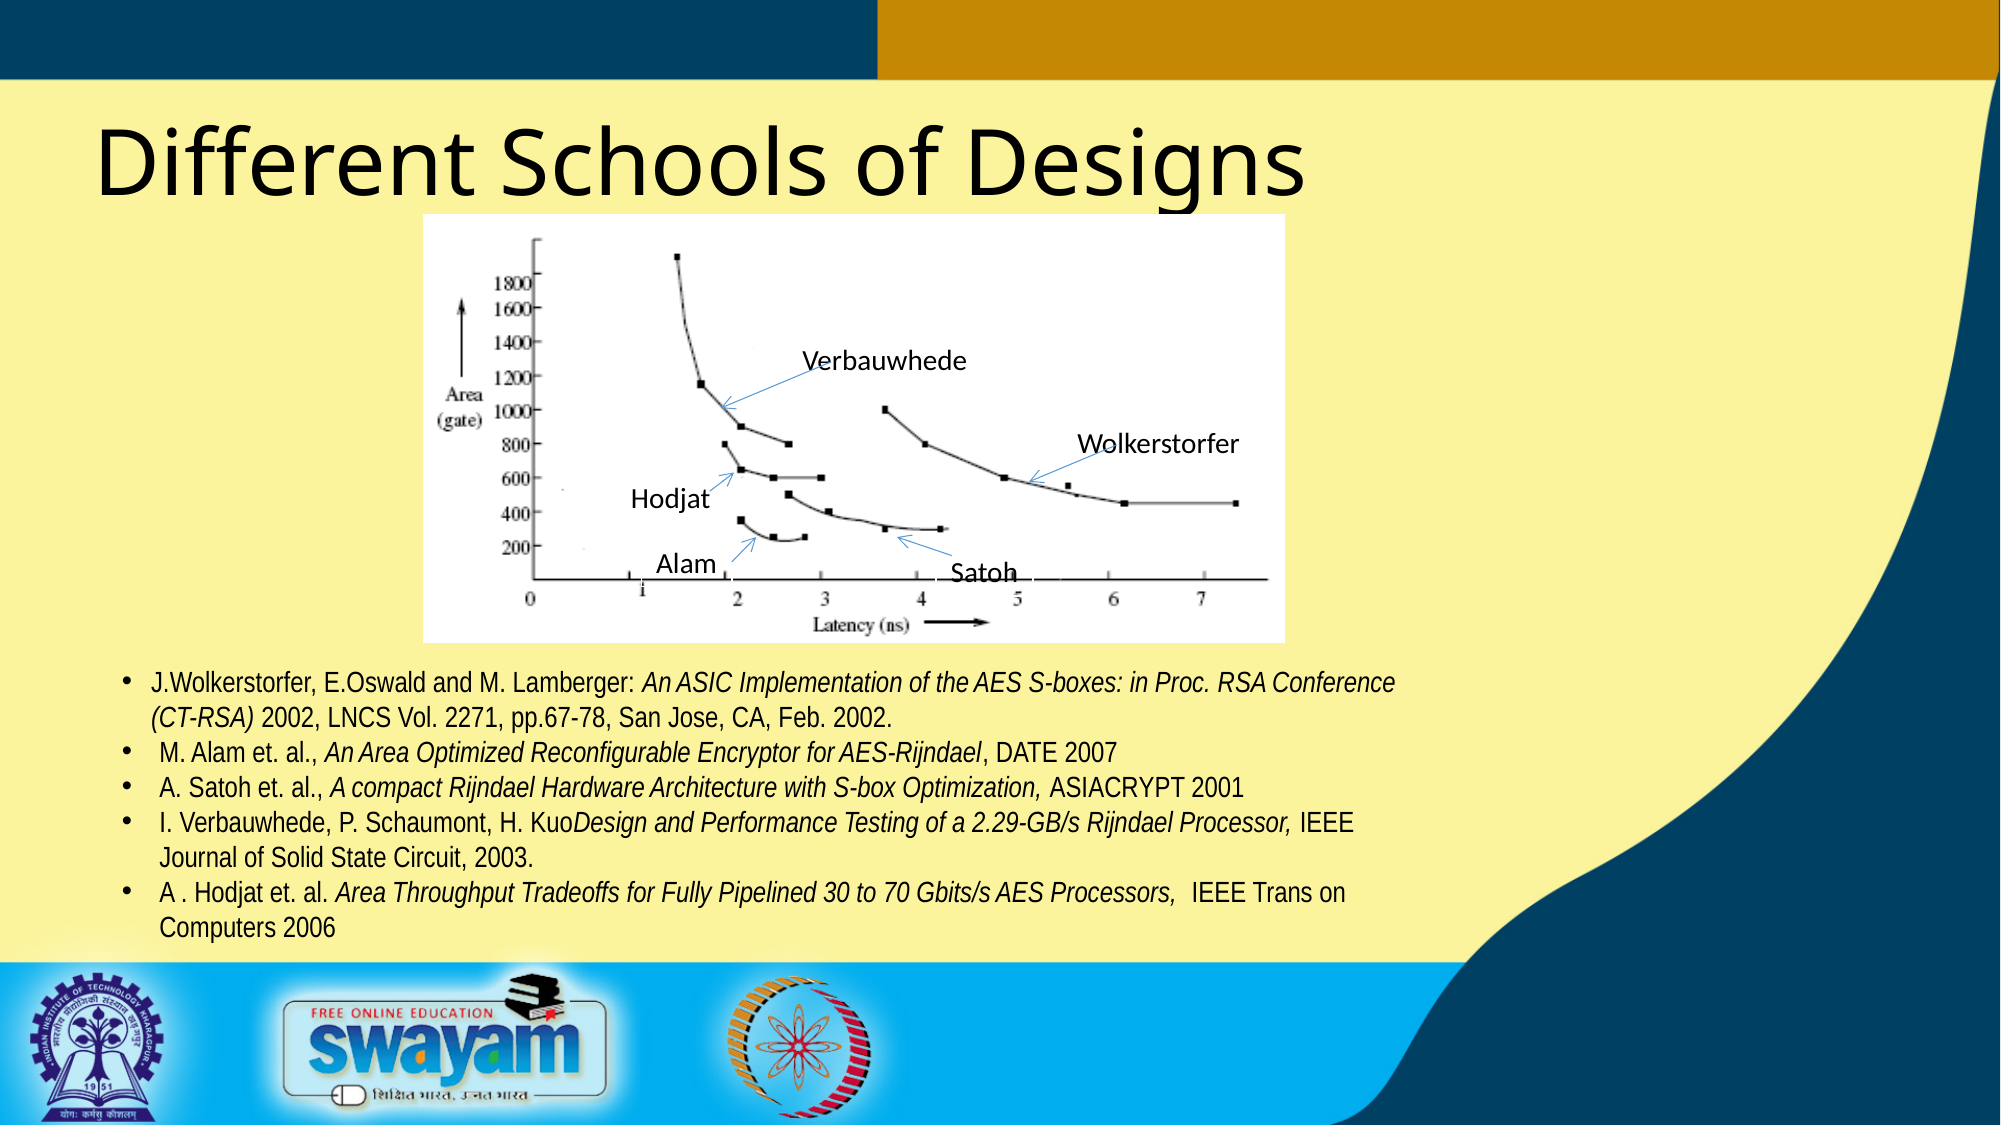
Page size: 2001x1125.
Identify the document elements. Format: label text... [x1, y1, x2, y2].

picture [1425, 1016, 1433, 1023]
picture [705, 986, 894, 1125]
text_box J.Wolkerstorfer, E.Oswald and M. Lamberger: An ASIC Implementation of the AES S-boxes: in Proc. RSA Conference (CT-RSA) 2002, LNCS Vol. 2271, pp.67-78, San Jose, CA, Feb. 2002. M. Alam et. al., An Area Optimized Reconfigurable Encryptor for AES-Rijndael, DATE 2007 A. Satoh et. al., A compact Rijndael Hardware Architecture with S-box Optimization, ASIACRYPT 2001 I. Verbauwhede, P. Schaumont, H. KuoDesign and Performance Testing of a 2.29-GB/s Rijndael Processor, IEEE Journal of Solid State Circuit, 2003. A . Hodjat et. al. Area Throughput Tradeoffs for Fully Pipelined 30 to 70 Gbits/s AES Processors, IEEE Trans on Computers 2006 [107, 655, 1445, 986]
title Different Schools of Designs [78, 56, 1804, 275]
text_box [422, 214, 1285, 643]
picture [255, 986, 635, 1125]
picture [0, 0, 2001, 1125]
